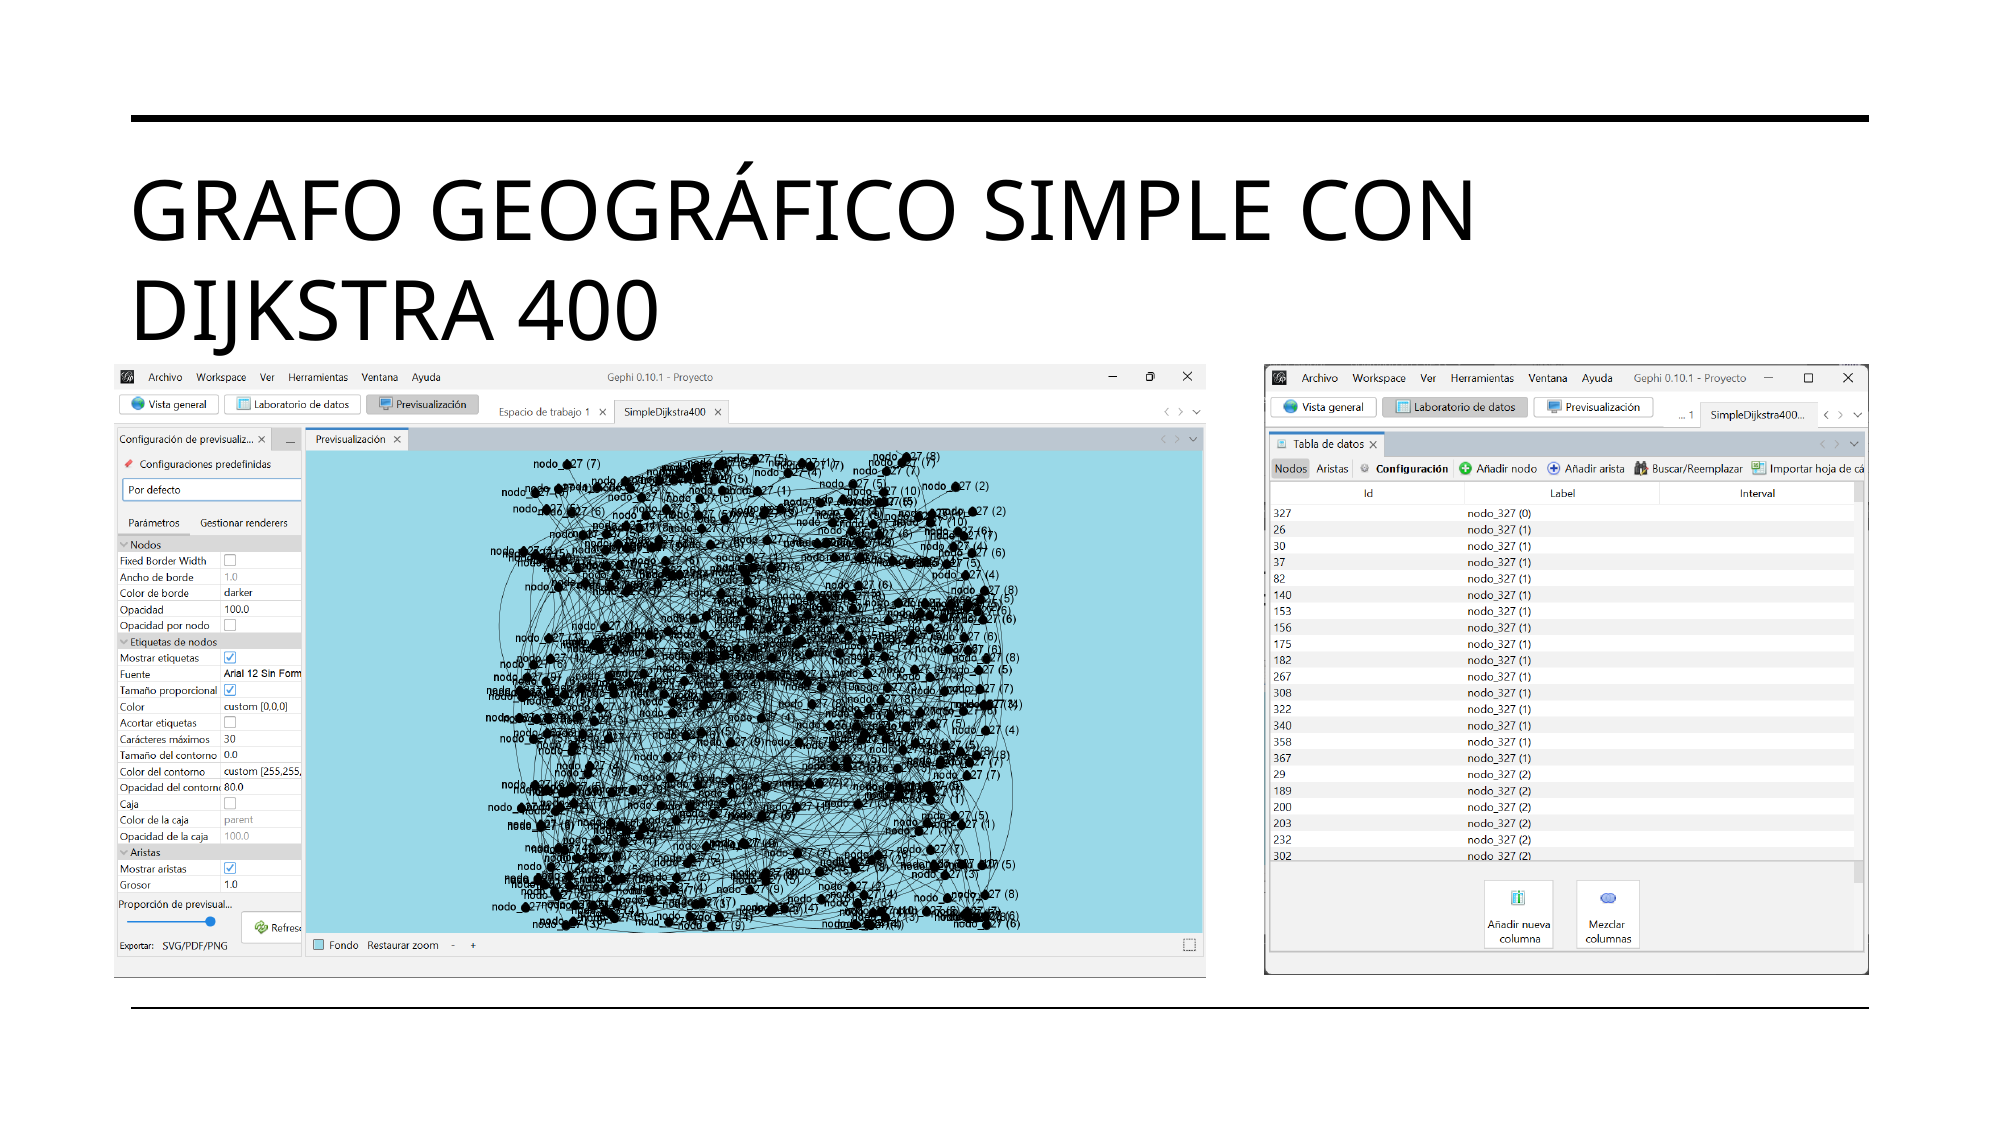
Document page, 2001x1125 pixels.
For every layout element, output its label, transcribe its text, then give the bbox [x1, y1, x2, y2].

title Grafo geográfico simple con dijkstra 400 [114, 149, 1869, 365]
picture [1264, 364, 1869, 975]
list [114, 364, 1206, 978]
